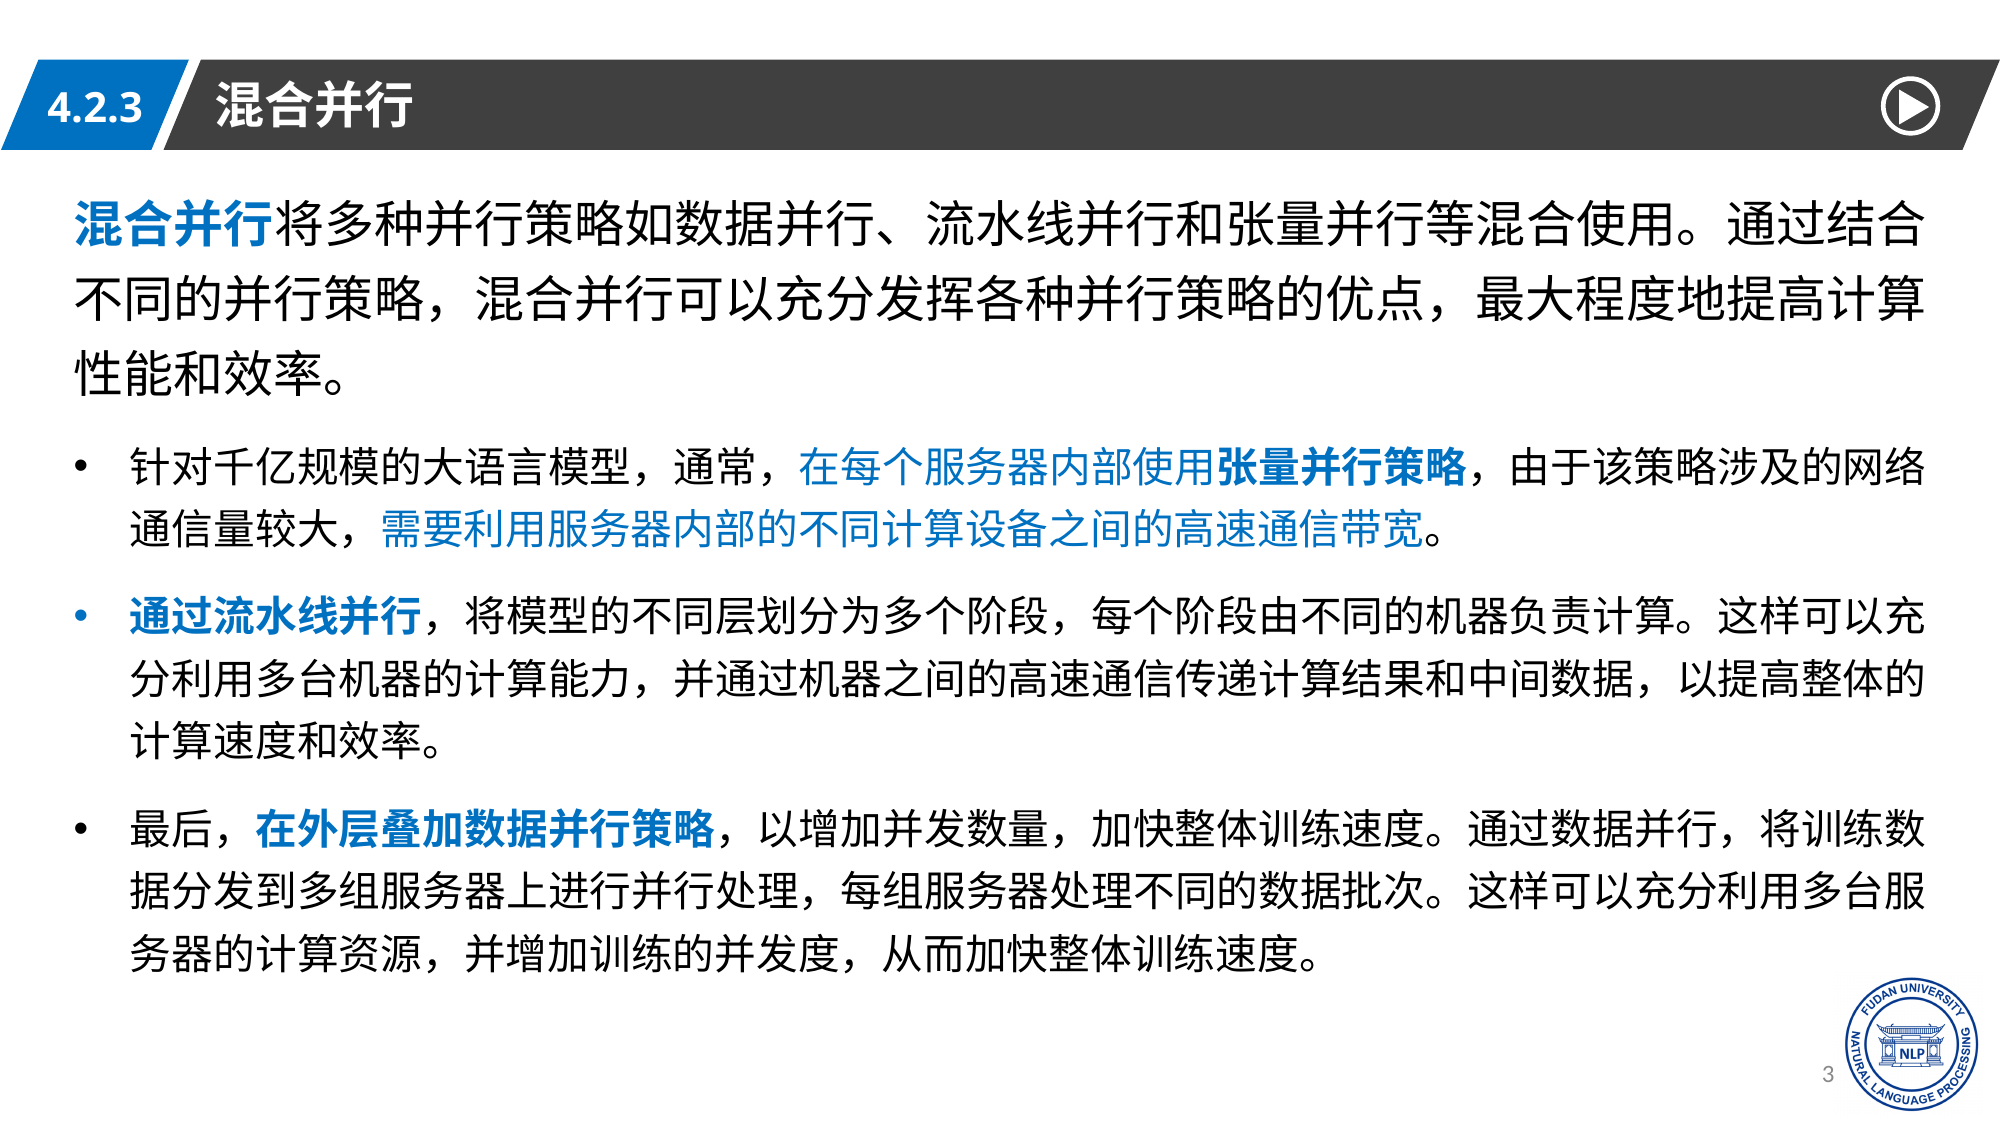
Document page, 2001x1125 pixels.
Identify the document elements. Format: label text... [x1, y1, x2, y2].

text_box [1, 89, 157, 150]
text_box 混合并行将多种并行策略如数据并行、流水线并行和张量并行等混合使用。通过结合不同的并行策略，混合并行可以充分发挥各种并行策略的优点，最大程度地提高计算性能和效率。 针对千亿规模的大语言模型，通常，在每个服务器内部使用张量并行策略，由于该策略涉及的网络通信量较大，需要利用服务器内部的不同计算设备之间的高速通信带宽。 通过流水线并行，将模型的不同层划分为多个阶段，每个阶段由不同的机器负责计算。这样可以充分利用多台机器的计算能力，并通过机器之间的高速通信传递计算结果和中间数据，以提高整体的计算速度和效率。 最后，在外层叠加数据并行策略，以增加并发数量，加快整体训练速度。通过数据并行，将训练数据分发到多组服务器上进行并行处理，每组服务器处理不同的数据批次。这样可以充分利用多台服务器的计算资源，并增加训练的并发度，从而加快整体训练速度。 [58, 170, 1942, 985]
slide_number 39 [1412, 1042, 1863, 1103]
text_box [1883, 78, 1939, 134]
text_box 4.2.3 [26, 73, 164, 138]
text_box [32, 59, 189, 120]
text_box [163, 59, 2000, 150]
text_box 混合并行 [199, 66, 430, 142]
picture [1834, 972, 1985, 1117]
